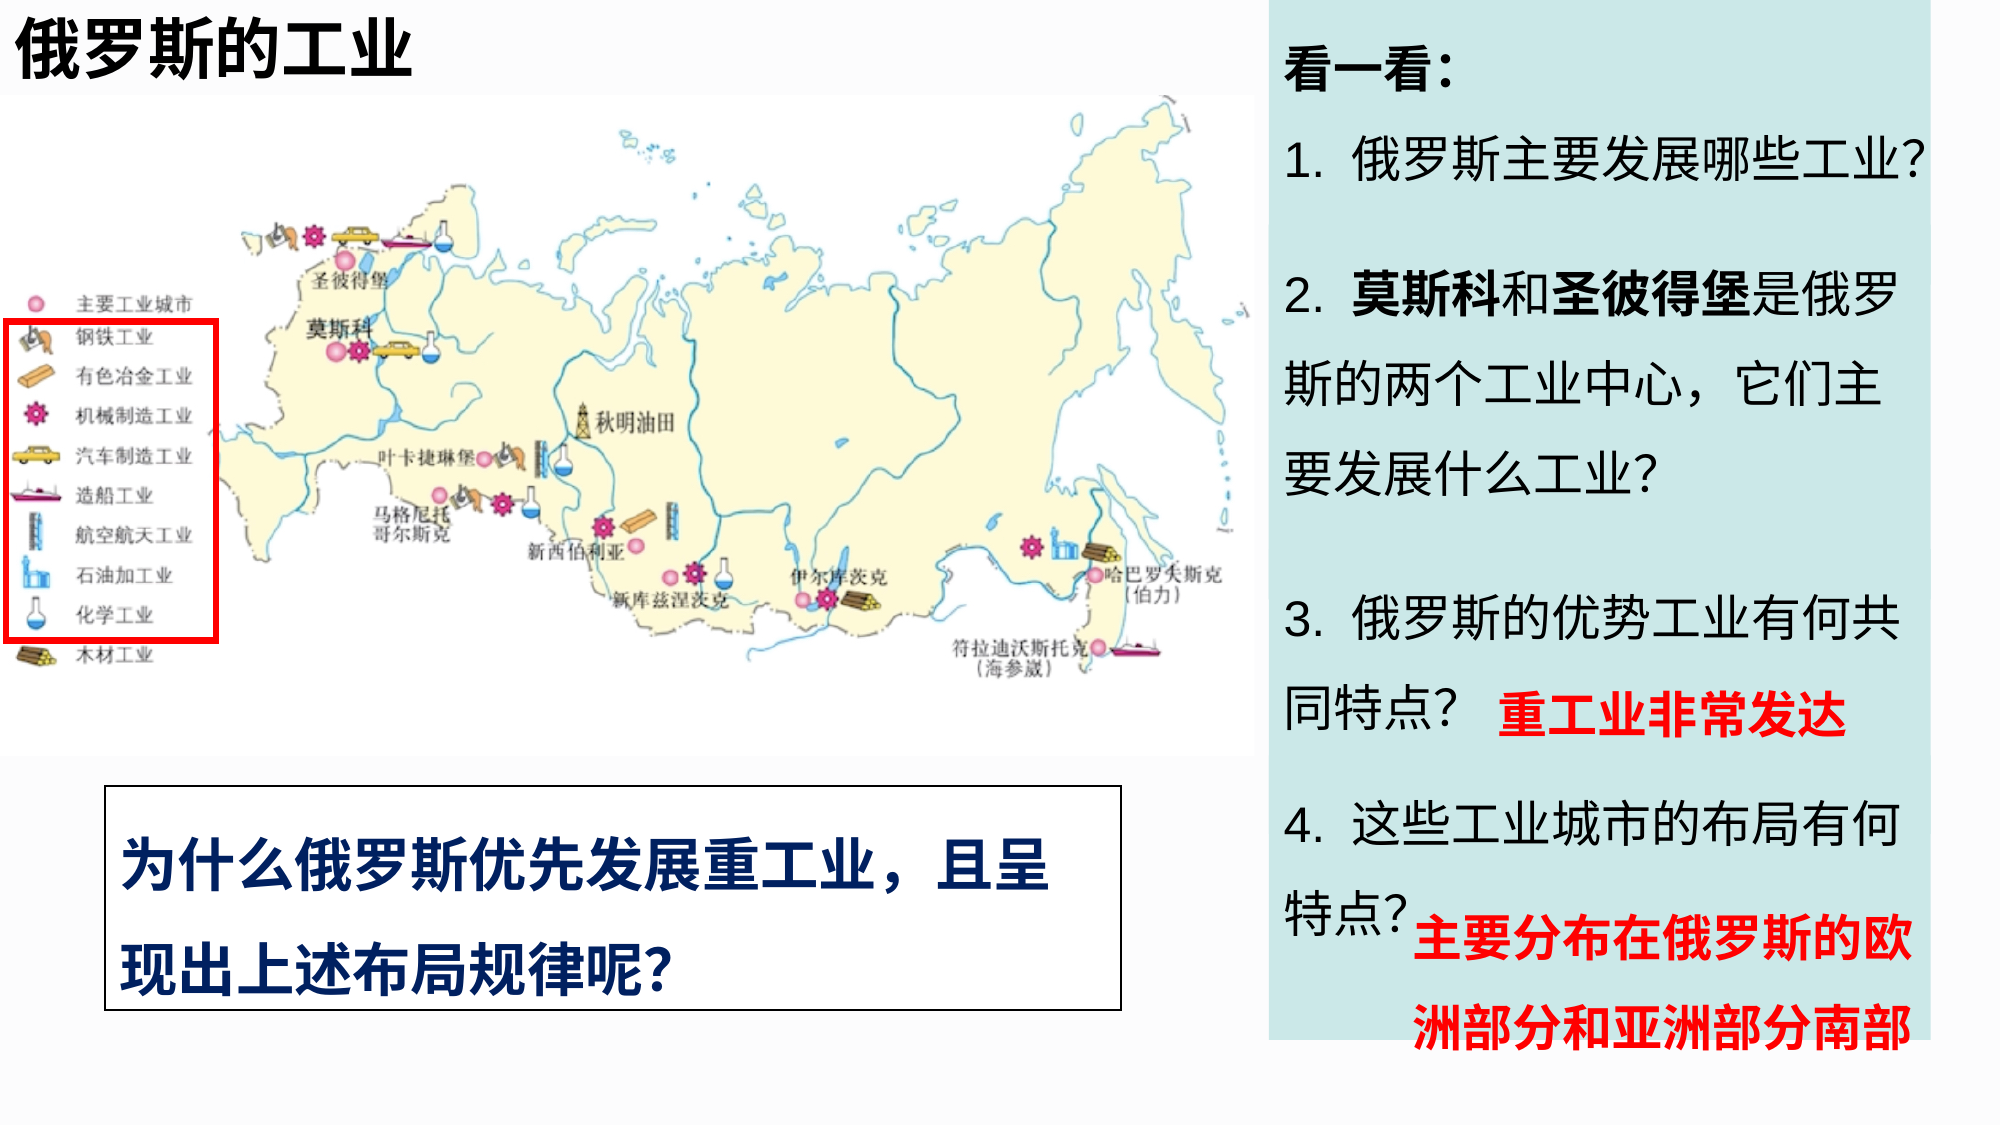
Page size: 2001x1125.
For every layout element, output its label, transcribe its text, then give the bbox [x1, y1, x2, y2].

text_box 重工业非常发达 [1483, 676, 1863, 751]
text_box 主要分布在俄罗斯的欧洲部分和亚洲部分南部 [1398, 869, 1948, 1064]
text_box 2. 莫斯科和圣彼得堡是俄罗斯的两个工业中心，它们主要发展什么工业？ [1268, 224, 1931, 549]
text_box 看一看： 1. 俄罗斯主要发展哪些工业？ [1268, 0, 1931, 224]
text_box 4. 这些工业城市的布局有何特点？ [1268, 755, 1931, 1040]
text_box 3. 俄罗斯的优势工业有何共同特点？ [1268, 549, 1931, 755]
picture [0, 95, 1255, 756]
text_box 为什么俄罗斯优先发展重工业，且呈现出上述布局规律呢？ [104, 785, 1122, 1011]
text_box 俄罗斯的工业 [0, 0, 430, 95]
